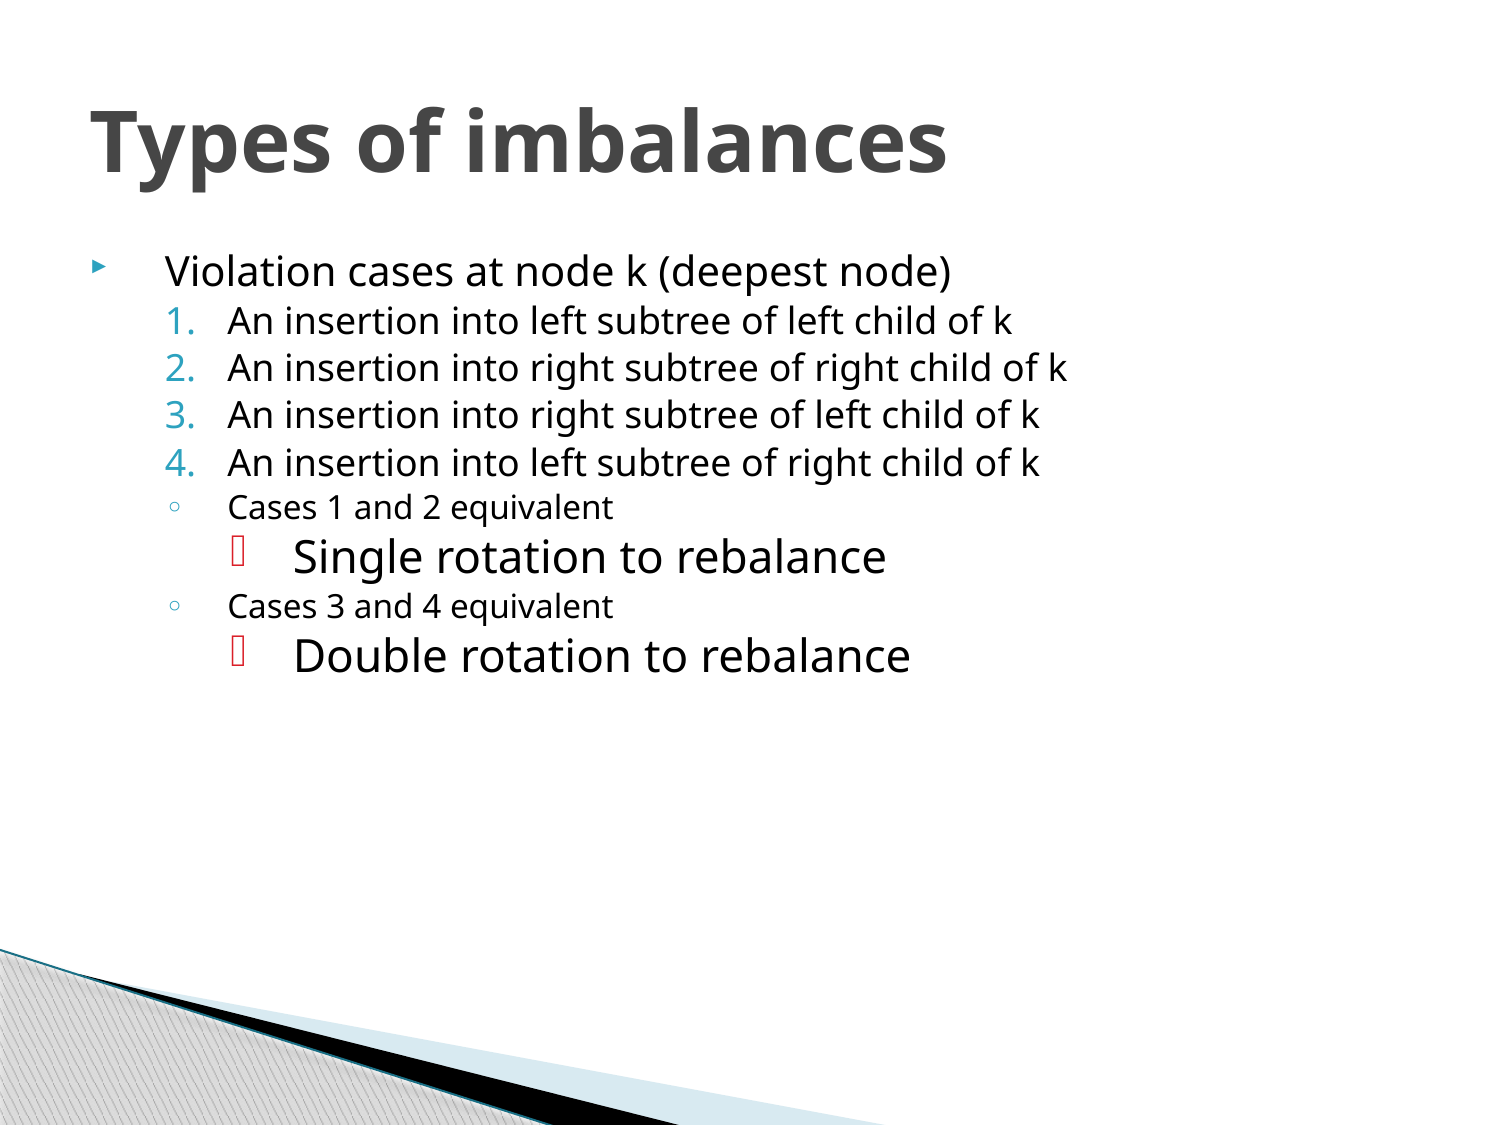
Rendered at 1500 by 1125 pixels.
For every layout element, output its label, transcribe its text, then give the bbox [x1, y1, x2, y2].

list Violation cases at node k (deepest node) An insertion into left subtree of left child of k An insertion into right subtree of right child of k An insertion into right subtree of left child of k An insertion into left subtree of right child of k Cases 1 and 2 equivalent Single rotation to rebalance Cases 3 and 4 equivalent Double rotation to rebalance [75, 243, 1425, 986]
title Types of imbalances [75, 45, 1425, 233]
